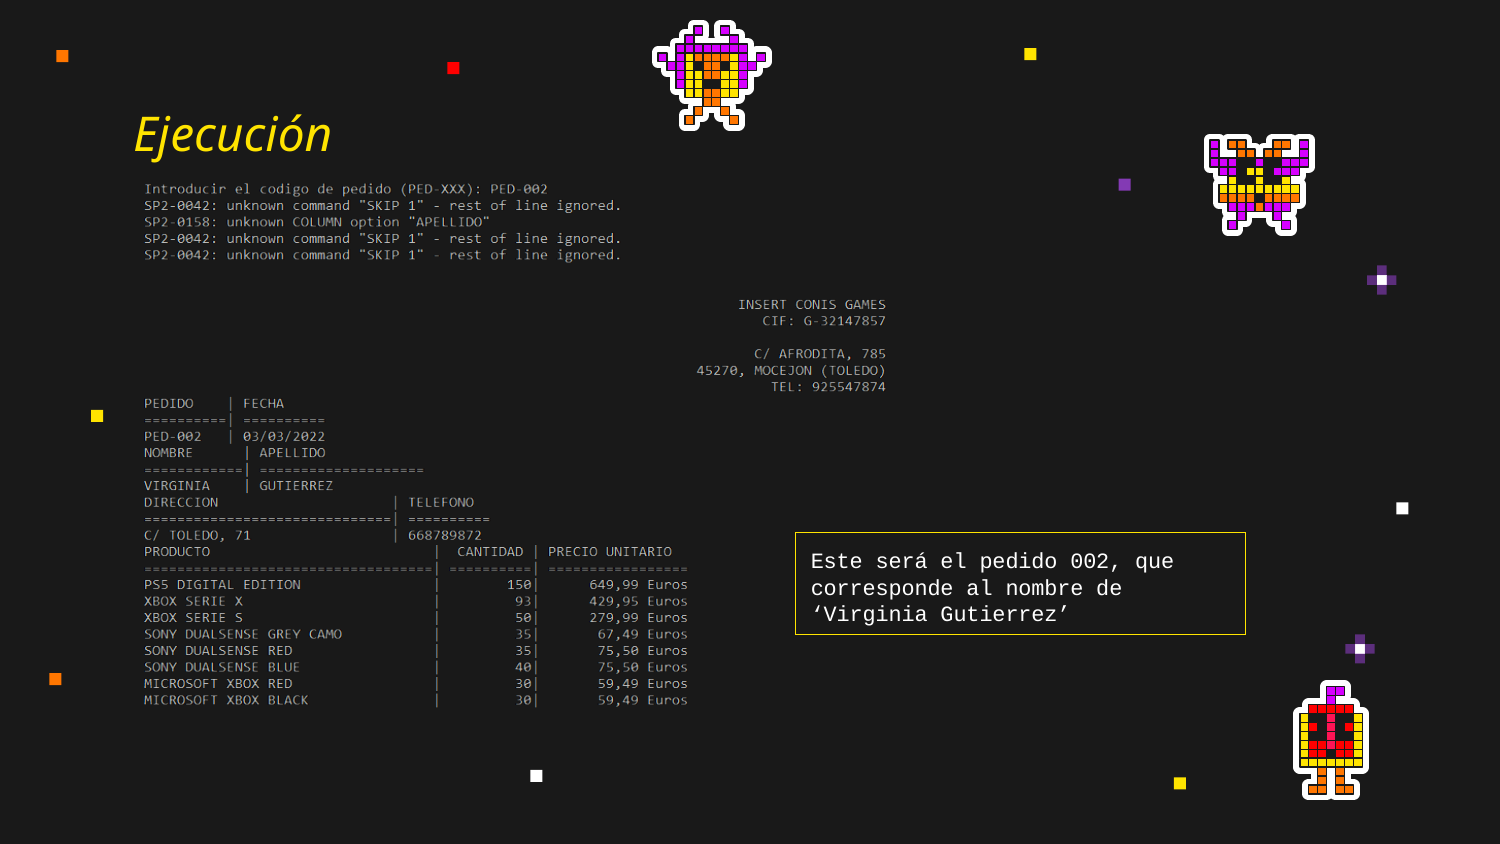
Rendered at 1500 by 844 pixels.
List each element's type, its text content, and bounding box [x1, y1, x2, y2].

text_box [1118, 178, 1131, 191]
text_box Este será el pedido 002, que corresponde al nombre de ‘Virginia Gutierrez’ [952, 532, 1246, 635]
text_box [1299, 686, 1363, 795]
picture [144, 172, 948, 753]
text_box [1345, 634, 1375, 664]
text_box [1366, 265, 1397, 295]
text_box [1209, 139, 1309, 230]
title Ejecución [118, 88, 1382, 165]
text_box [657, 25, 766, 125]
